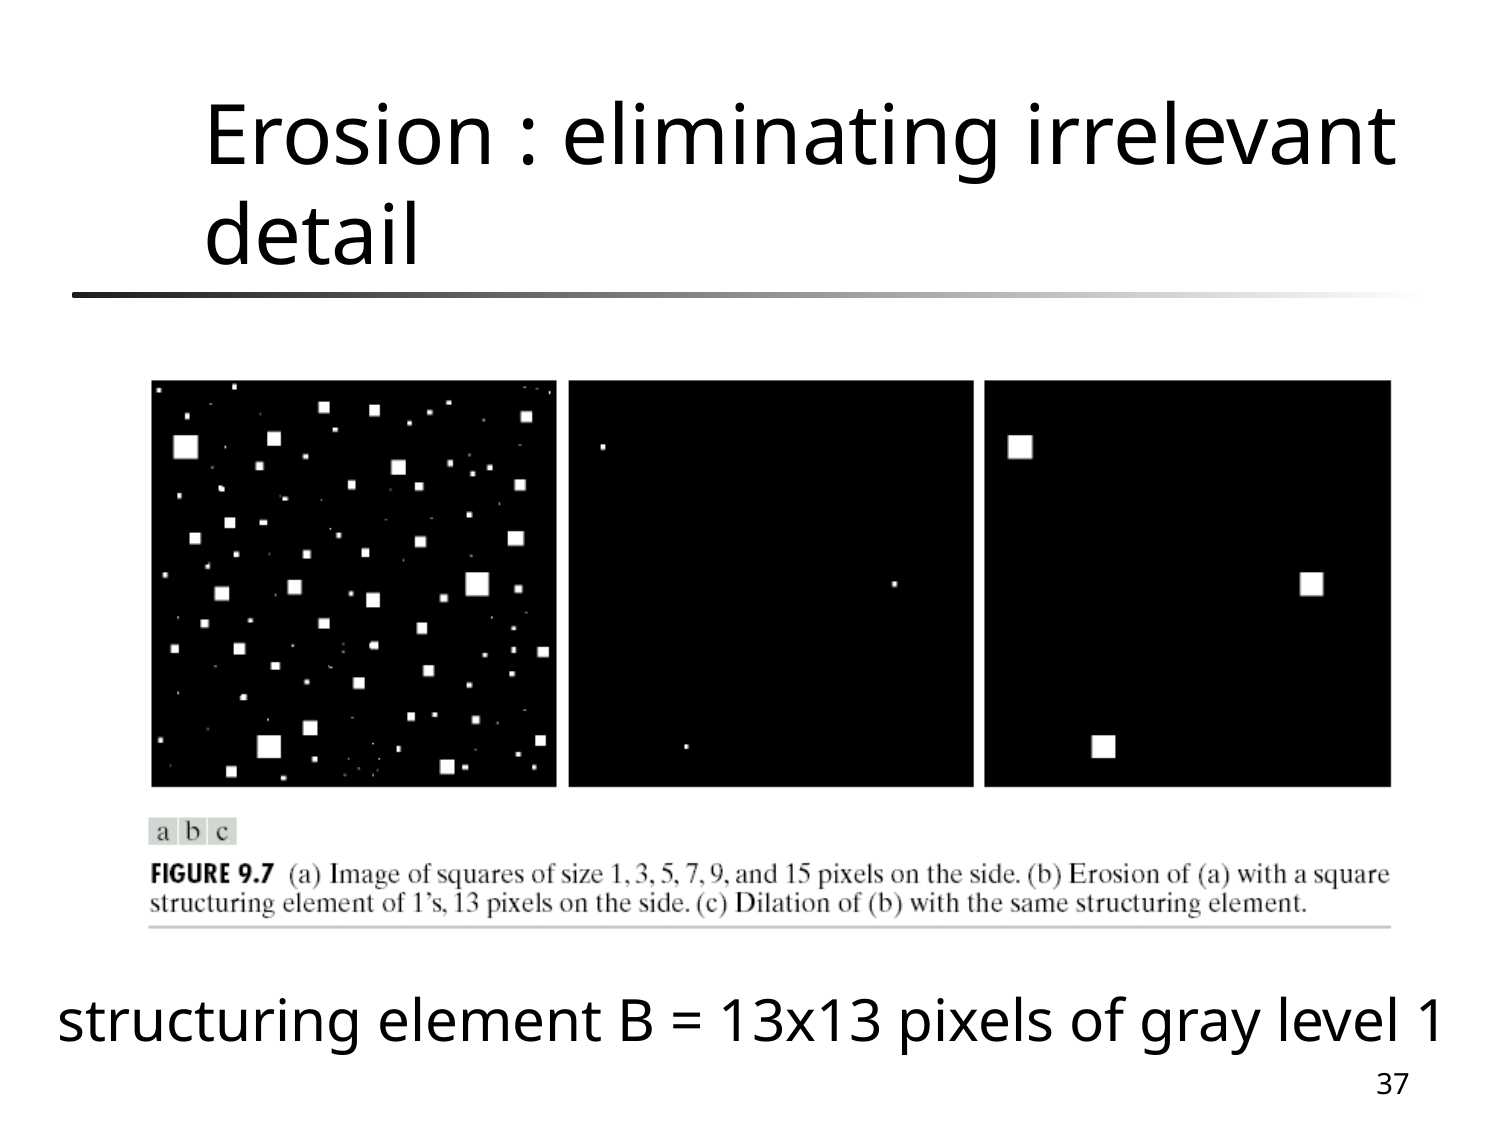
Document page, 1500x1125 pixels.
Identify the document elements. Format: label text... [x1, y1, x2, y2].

slide_number 37 [1112, 1061, 1426, 1113]
text_box structuring element B = 13x13 pixels of gray level 1 [42, 976, 1464, 1061]
picture [135, 373, 1409, 936]
title Erosion : eliminating irrelevant detail [188, 101, 1468, 289]
